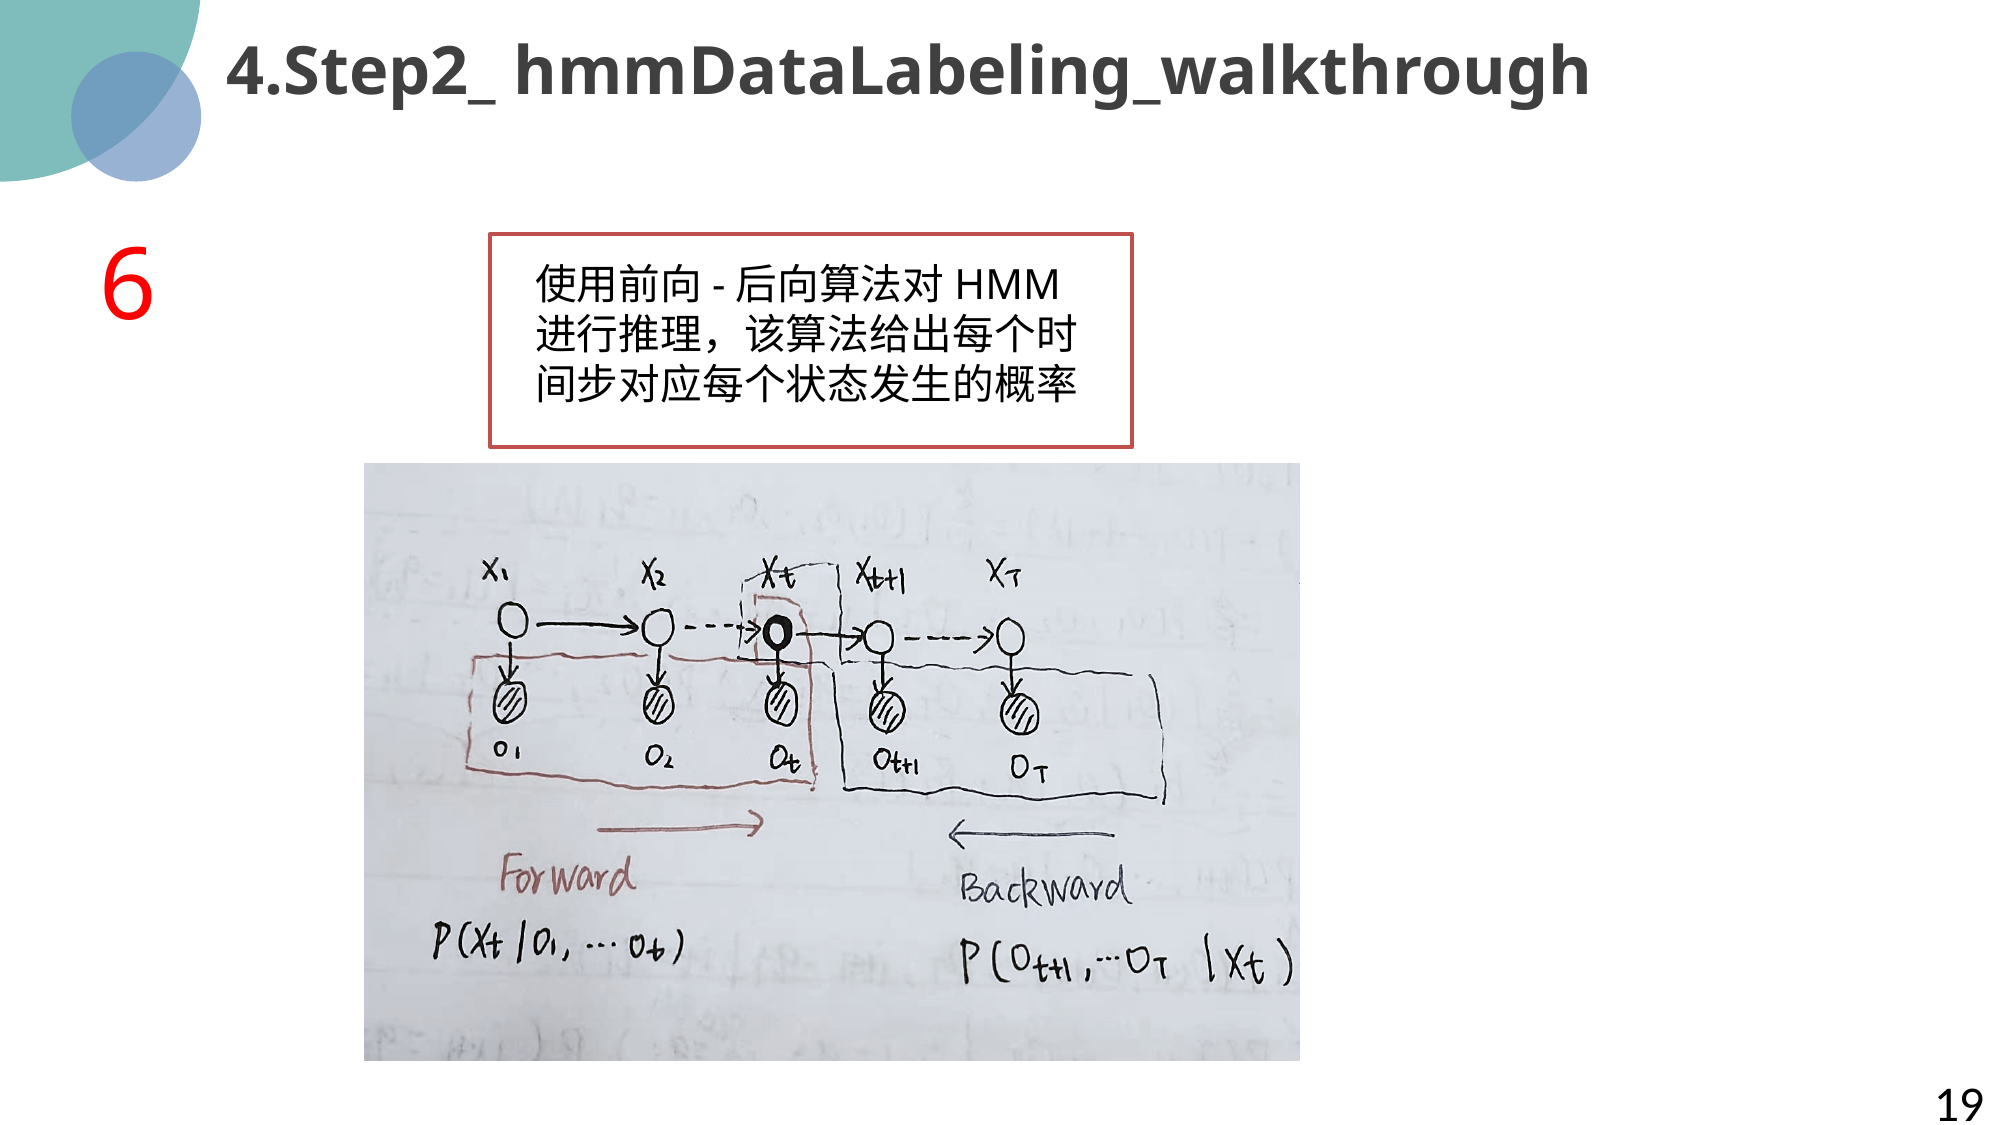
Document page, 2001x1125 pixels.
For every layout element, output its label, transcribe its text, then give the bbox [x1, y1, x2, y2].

text_box [69, 49, 204, 184]
text_box [488, 232, 1134, 449]
picture [364, 462, 1301, 1061]
text_box [0, 0, 203, 184]
text_box 6 [84, 212, 188, 348]
text_box 4.Step2_ hmmDataLabeling_walkthrough [211, 20, 1609, 116]
